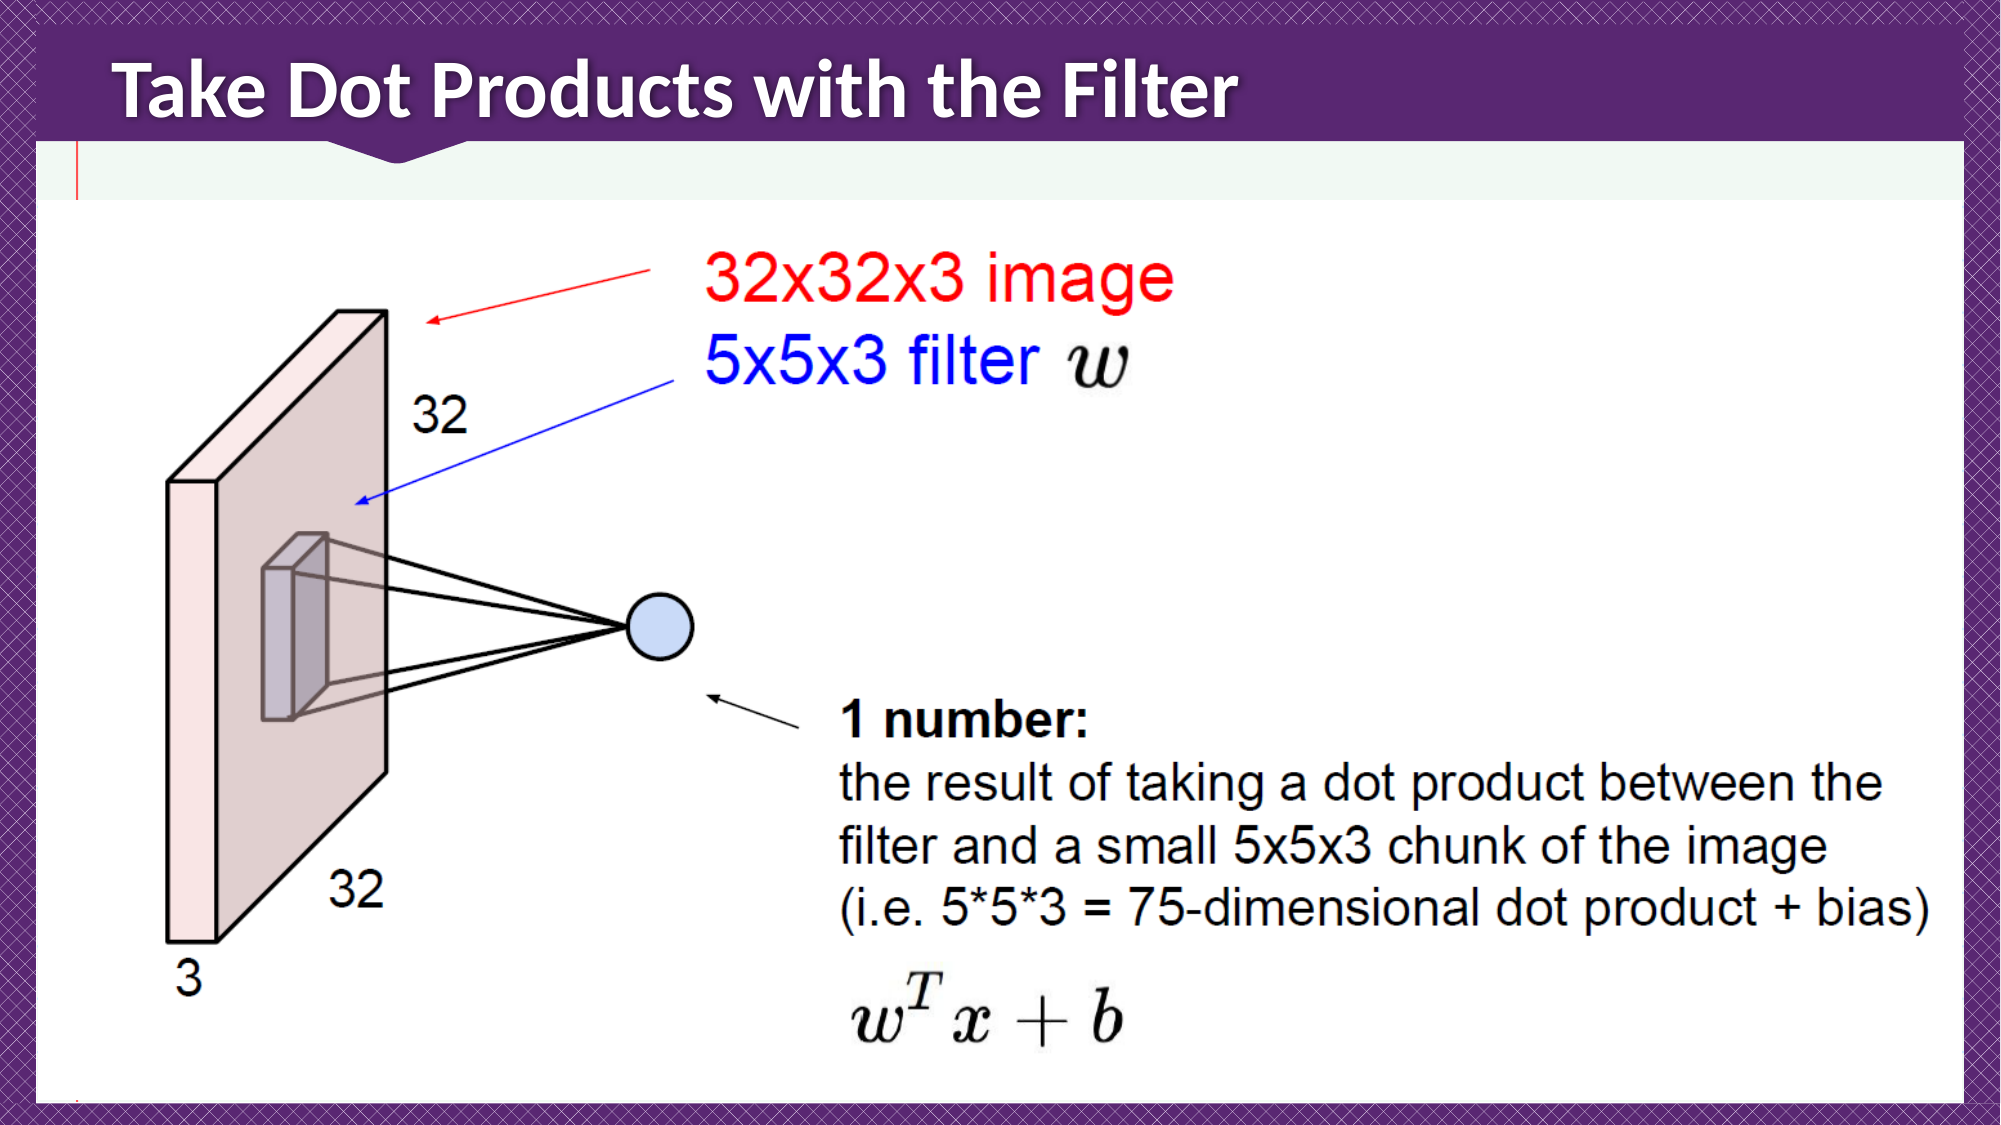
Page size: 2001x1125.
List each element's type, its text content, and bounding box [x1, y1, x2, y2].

picture [37, 142, 1964, 1102]
title Take Dot Products with the Filter [96, 25, 1886, 142]
